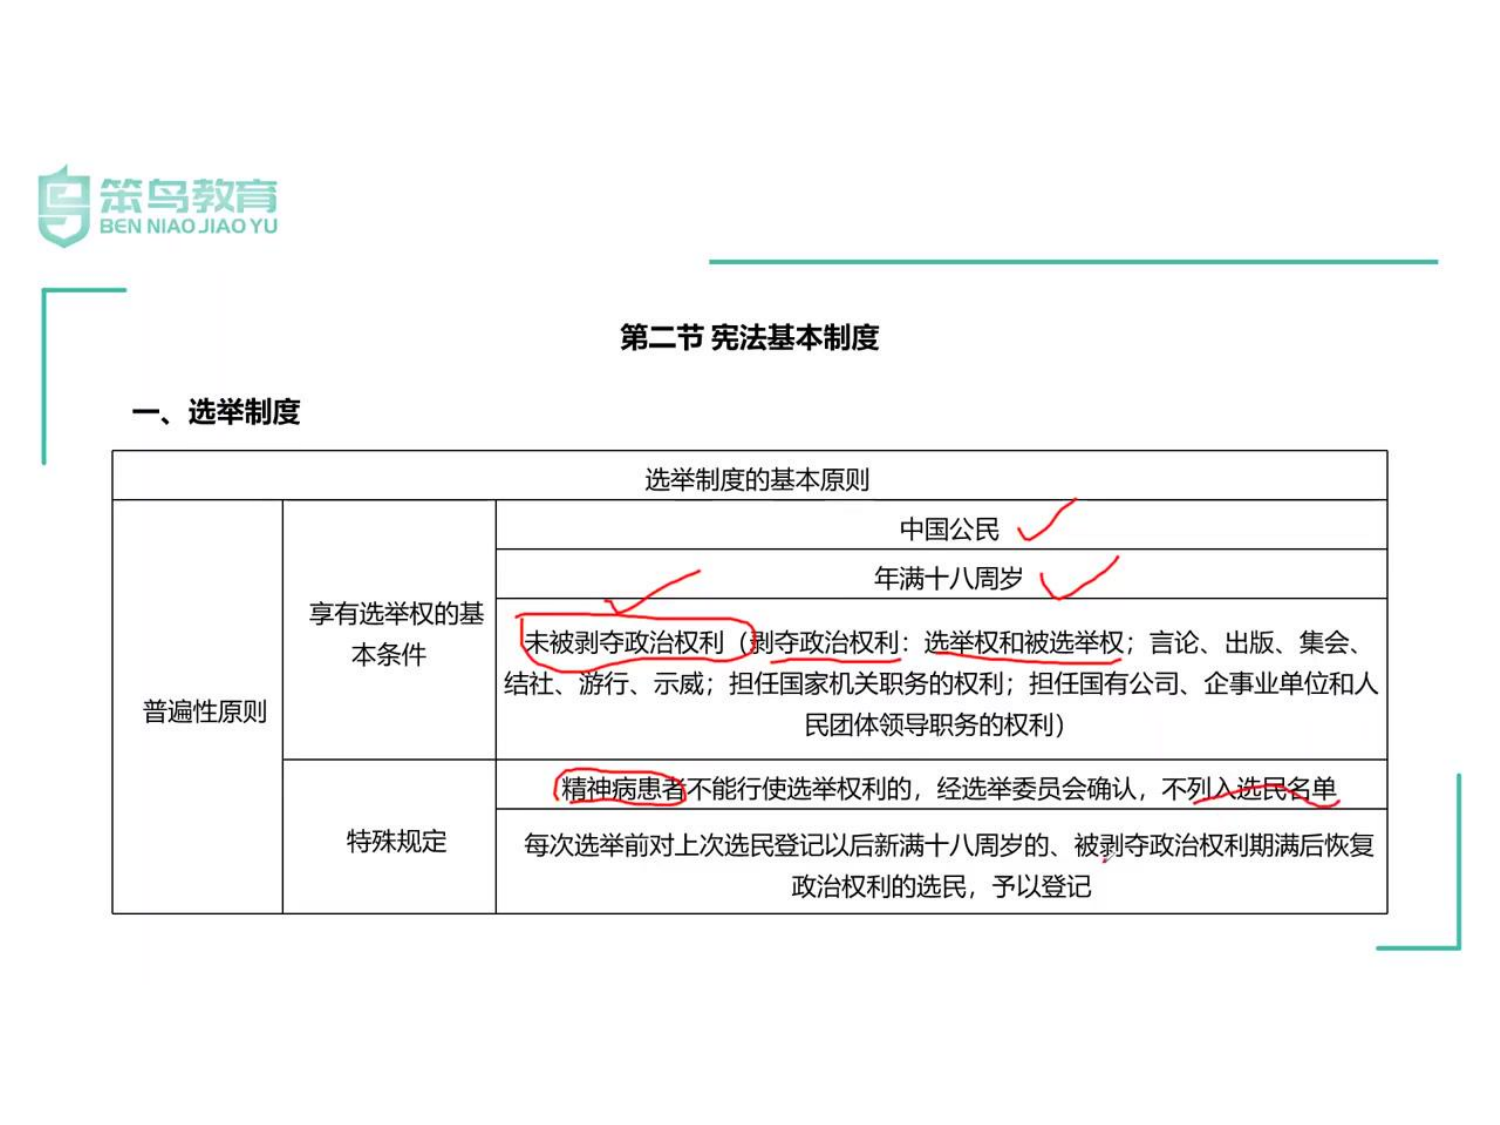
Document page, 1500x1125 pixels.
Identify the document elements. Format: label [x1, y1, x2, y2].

picture [0, 140, 1500, 985]
